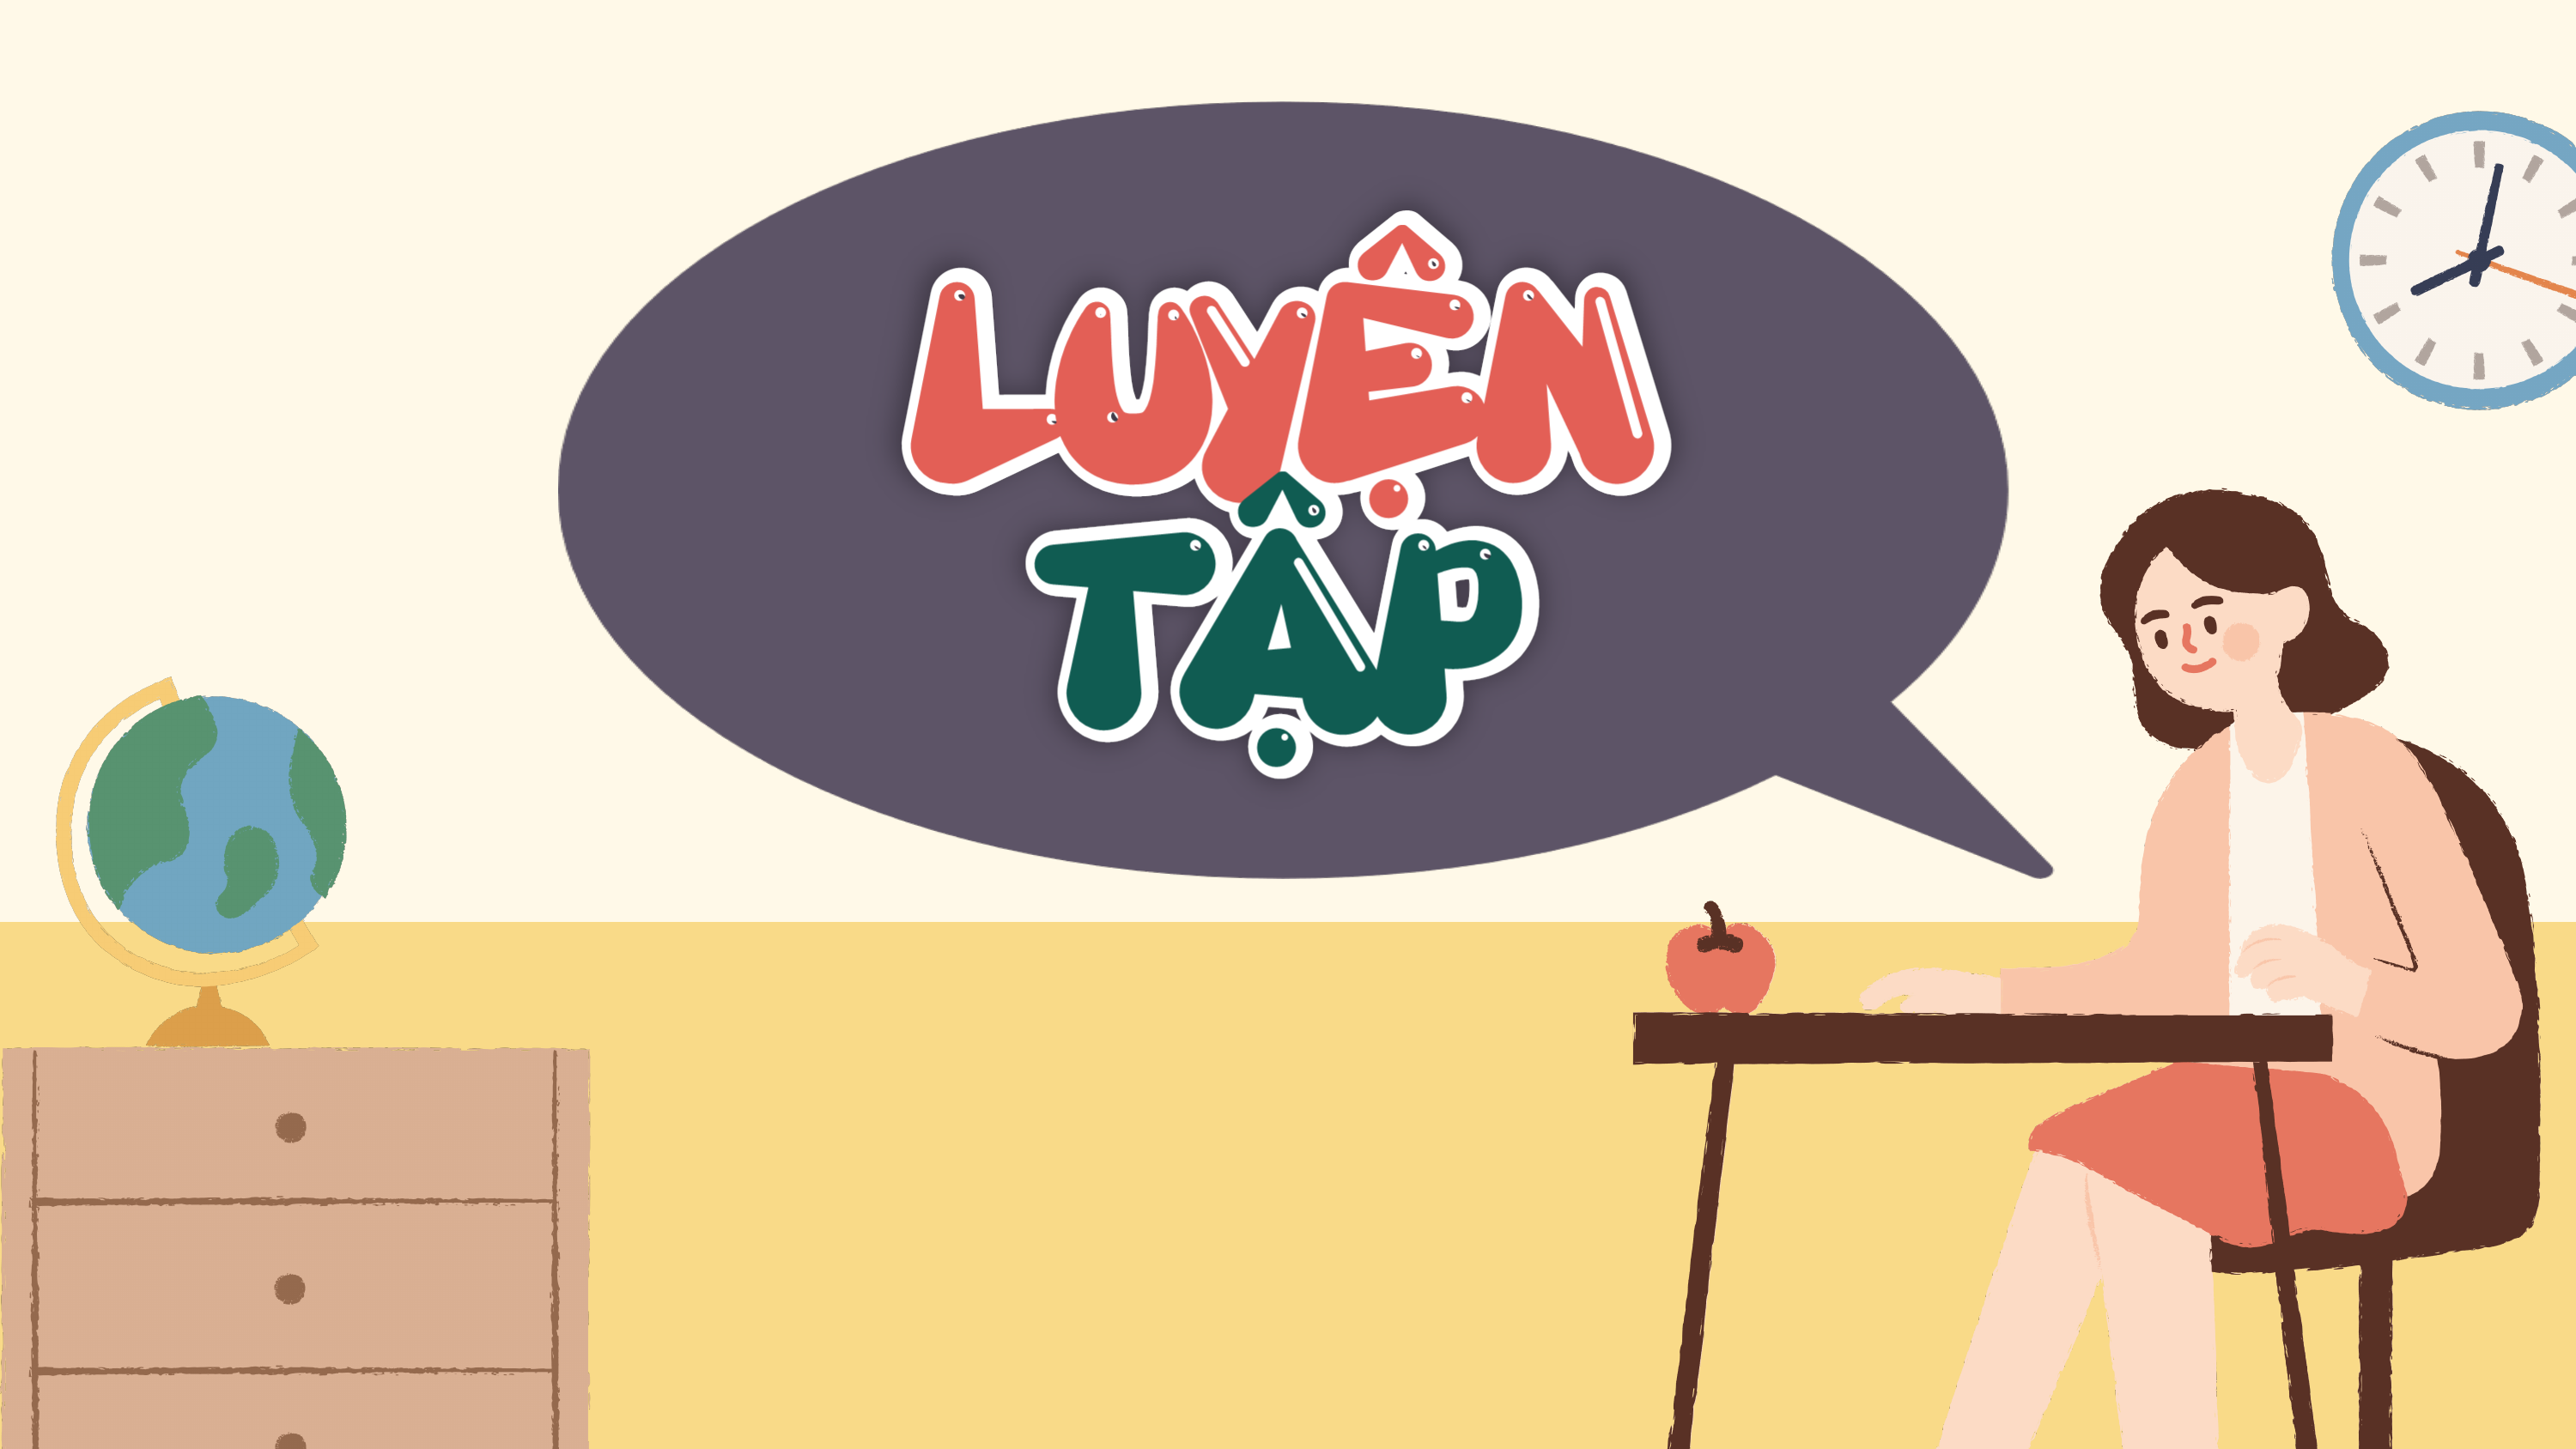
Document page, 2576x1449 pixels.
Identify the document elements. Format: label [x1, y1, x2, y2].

text_box [1915, 487, 2541, 919]
picture [740, 166, 1912, 1072]
text_box [0, 921, 2576, 1449]
text_box [56, 676, 347, 919]
text_box [2331, 111, 2576, 411]
text_box [557, 101, 2055, 879]
